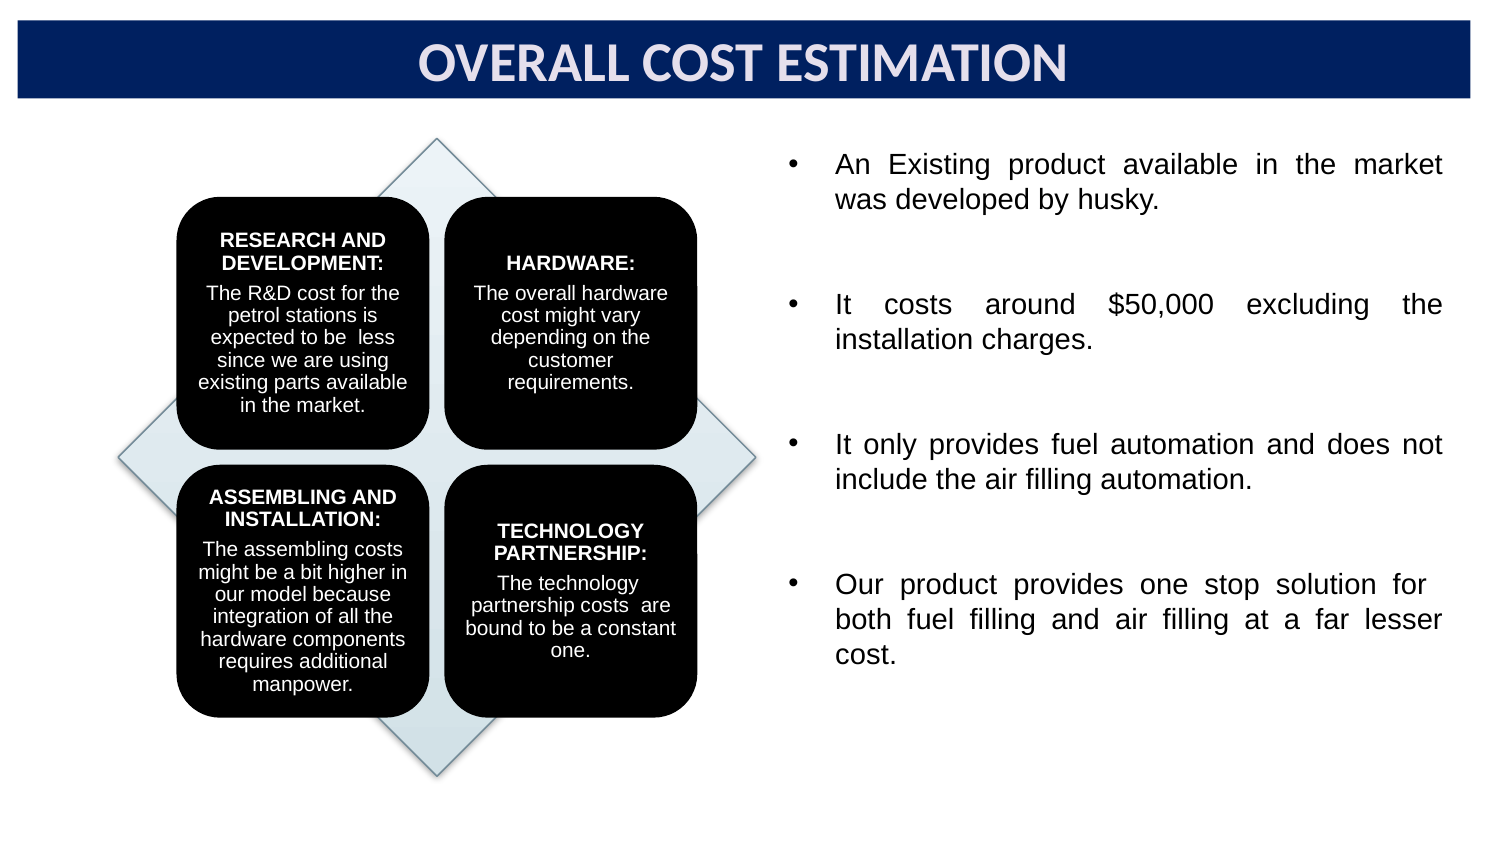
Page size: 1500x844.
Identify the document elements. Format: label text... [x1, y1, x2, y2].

text_box OVERALL COST ESTIMATION [17, 20, 1471, 99]
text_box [100, 138, 774, 777]
text_box An Existing product available in the market was developed by husky. It costs around $50,000 excluding the installation charges. It only provides fuel automation and does not include the air filling automation. Our product provides one stop solution for both fuel filling and air filling at a far lesser cost. [775, 138, 1459, 783]
